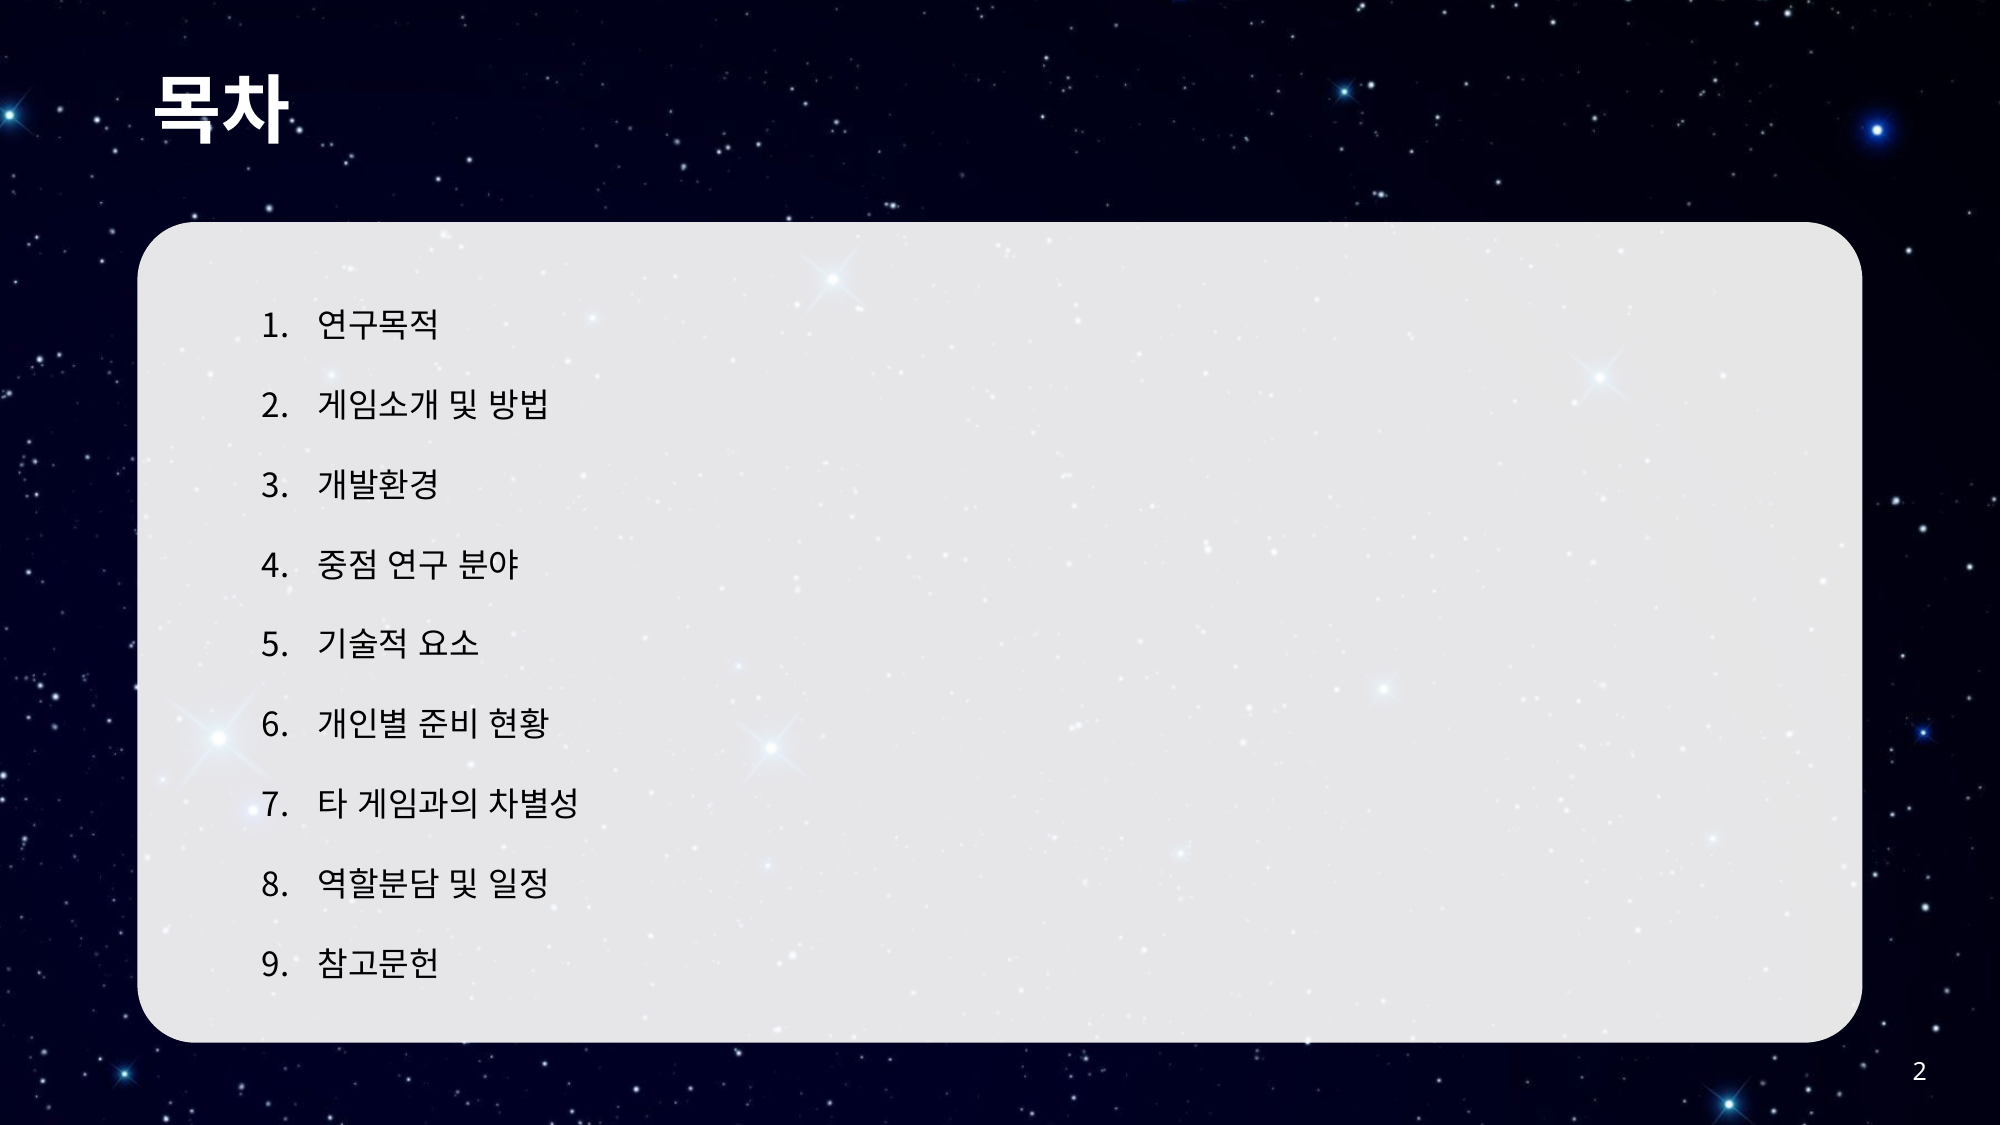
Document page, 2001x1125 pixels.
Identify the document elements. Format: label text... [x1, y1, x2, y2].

text_box 연구목적 게임소개 및 방법 개발환경 중점 연구 분야 기술적 요소 개인별 준비 현황 타 게임과의 차별성 역할분담 및 일정 참고문헌 [246, 256, 1754, 991]
title 목차 [137, 64, 1863, 163]
picture [0, 0, 2000, 1125]
slide_number 2 [1491, 1042, 1942, 1103]
